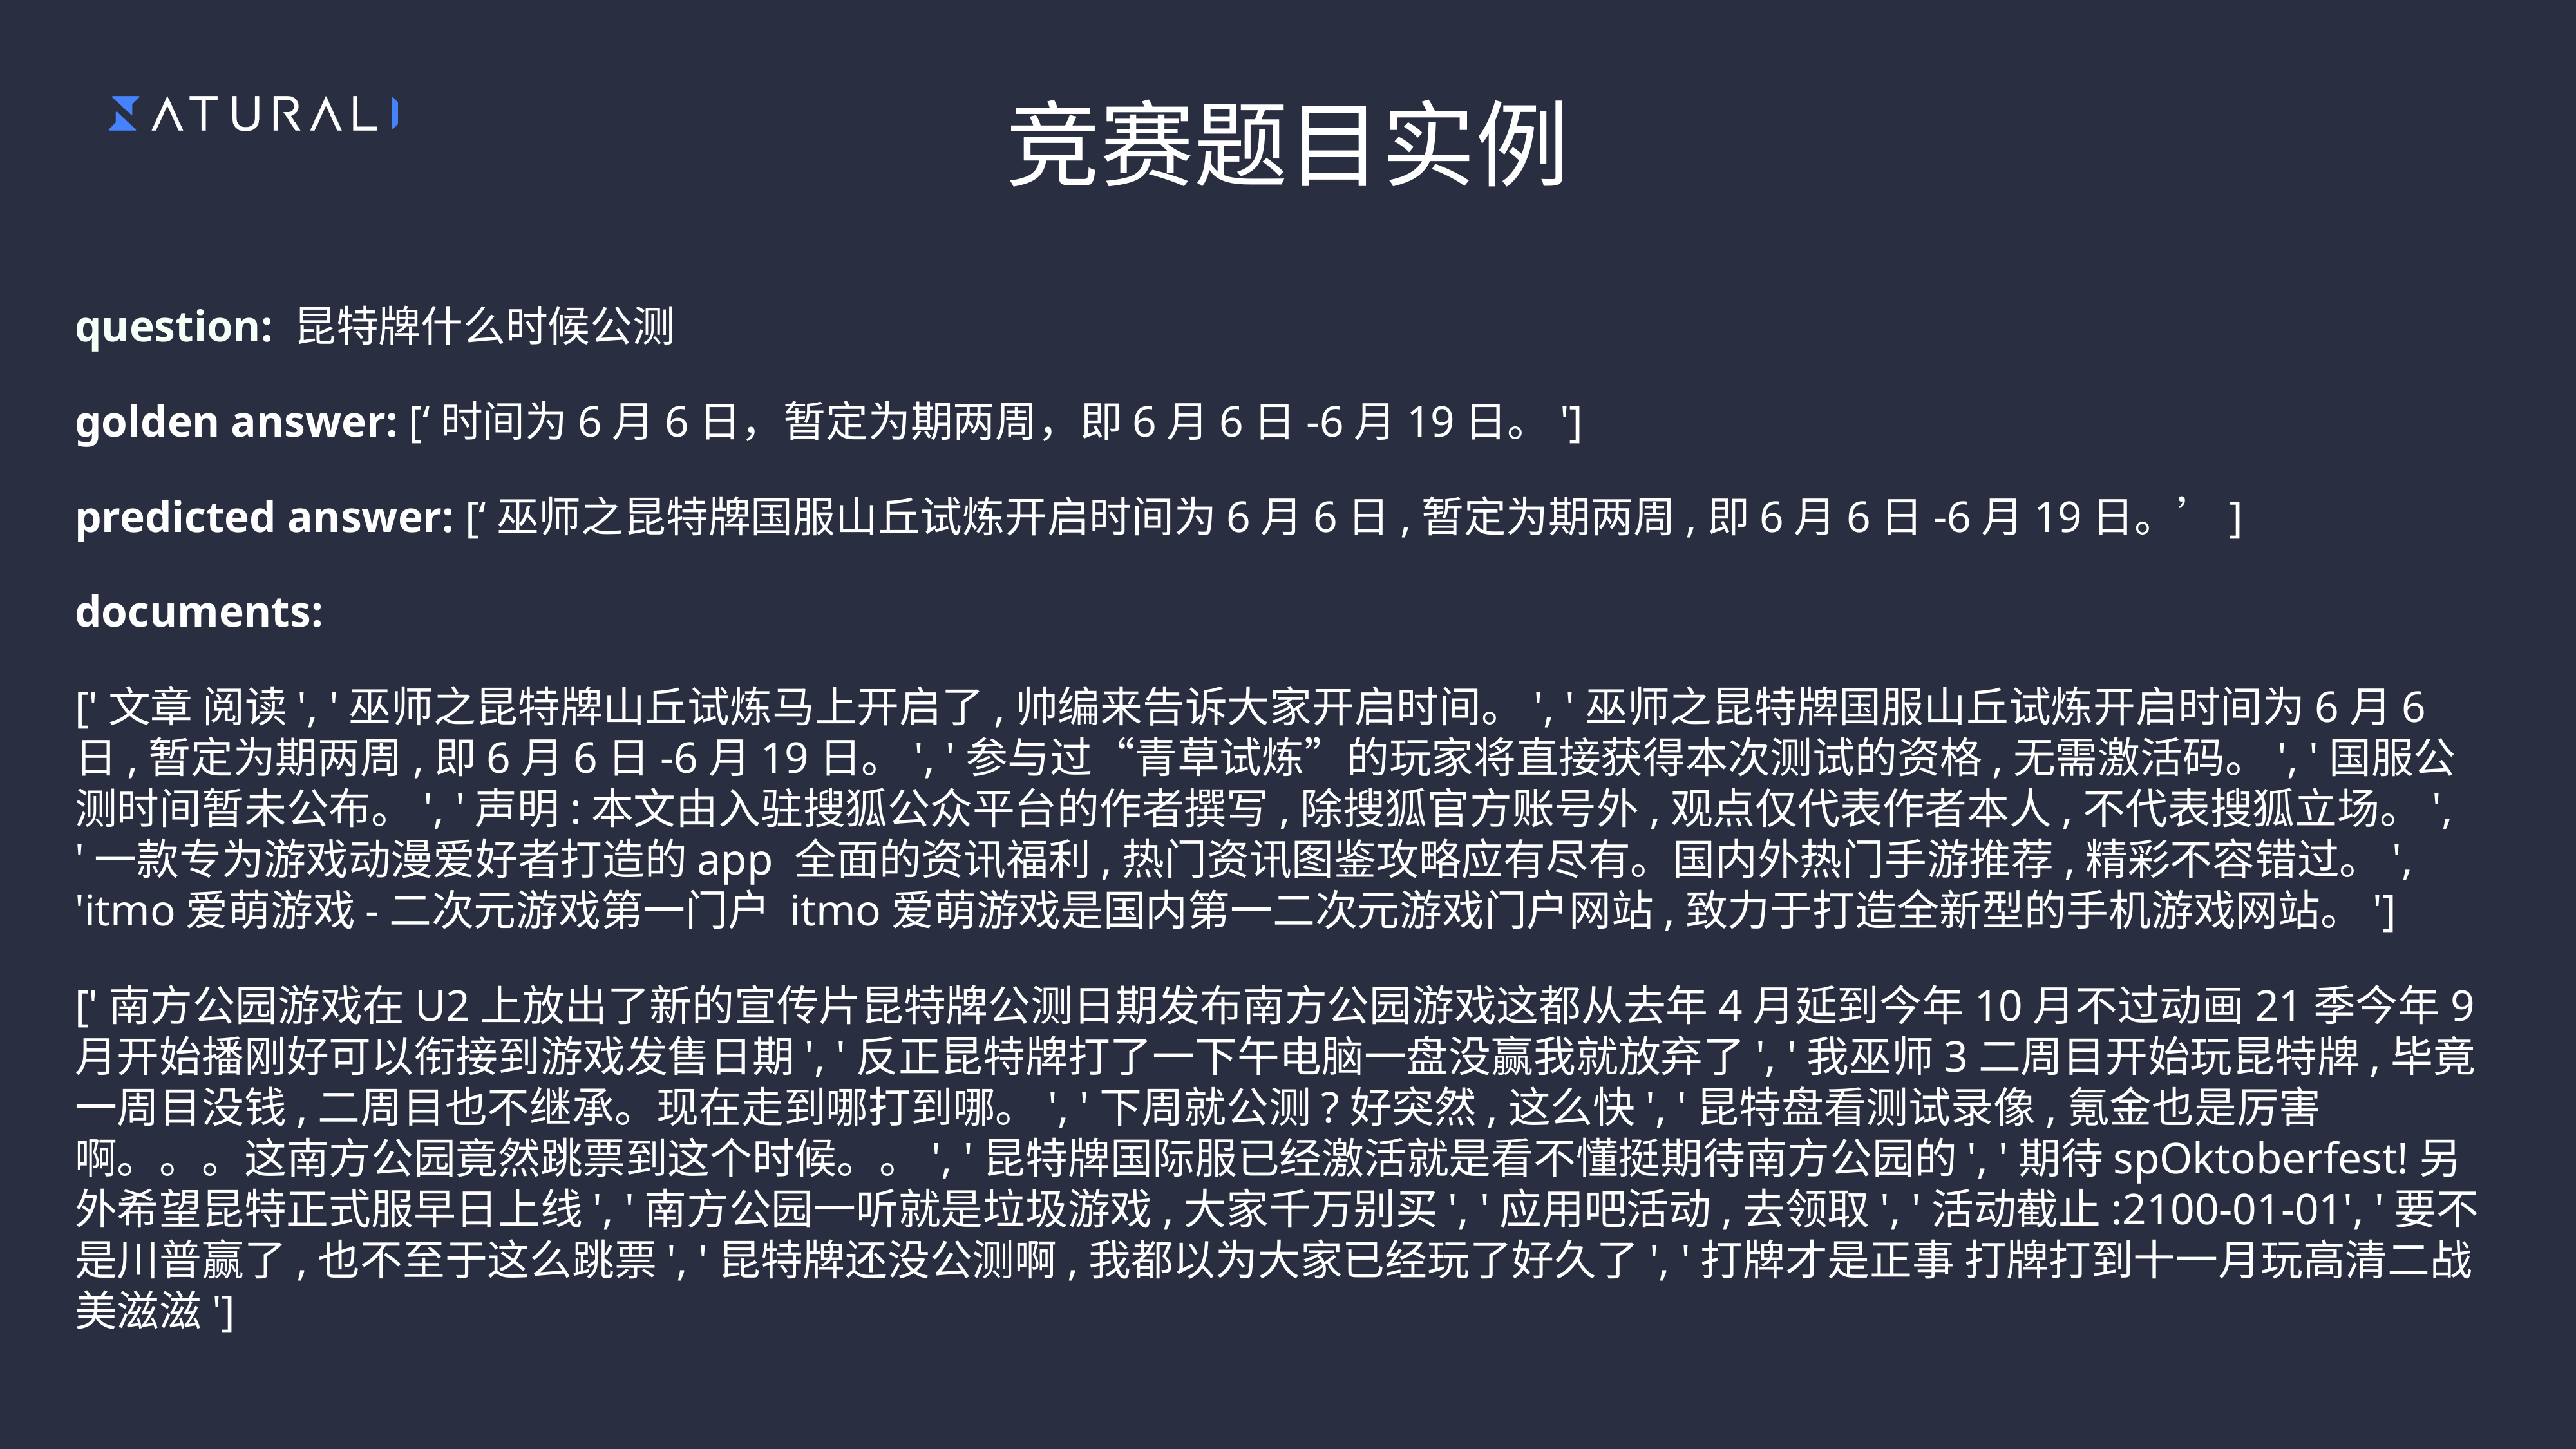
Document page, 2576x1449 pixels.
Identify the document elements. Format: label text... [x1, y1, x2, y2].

subtitle question: 昆特牌什么时候公测 golden answer: [‘时间为6月6日，暂定为期两周，即6月6日-6月19日。'] predicted answer: [‘巫师之昆特牌国服山丘试炼开启时间为6月6日,暂定为期两周,即6月6日-6月19日。’] documents: ['文章 阅读', '巫师之昆特牌山丘试炼马上开启了,帅编来告诉大家开启时间。', '巫师之昆特牌国服山丘试炼开启时间为6月6日,暂定为期两周,即6月6日-6月19日。', '参与过“青草试炼”的玩家将直接获得本次测试的资格,无需激活码。', '国服公测时间暂未公布。', '声明:本文由入驻搜狐公众平台的作者撰写,除搜狐官方账号外,观点仅代表作者本人,不代表搜狐立场。', '一款专为游戏动漫爱好者打造的app 全面的资讯福利,热门资讯图鉴攻略应有尽有。国内外热门手游推荐,精彩不容错过。', 'itmo爱萌游戏-二次元游戏第一门户 itmo爱萌游戏是国内第一二次元游戏门户网站,致力于打造全新型的手机游戏网站。'] ['南方公园游戏在U2上放出了新的宣传片昆特牌公测日期发布南方公园游戏这都从去年4月延到今年10月不过动画21季今年9月开始播刚好可以衔接到游戏发售日期', '反正昆特牌打了一下午电脑一盘没赢我就放弃了', '我巫师3二周目开始玩昆特牌,毕竟一周目没钱,二周目也不继承。现在走到哪打到哪。', '下周就公测?好突然,这么快', '昆特盘看测试录像,氪金也是厉害啊。。。这南方公园竟然跳票到这个时候。。', '昆特牌国际服已经激活就是看不懂挺期待南方公园的', '期待spOktoberfest!另外希望昆特正式服早日上线', '南方公园一听就是垃圾游戏,大家千万别买', '应用吧活动,去领取', '活动截止:2100-01-01', '要不是川普赢了,也不至于这么跳票', '昆特牌还没公测啊,我都以为大家已经玩了好久了', '打牌才是正事 打牌打到十一月玩高清二战 美滋滋'] [69, 250, 2496, 1384]
text_box 竞赛题目实例 [1002, 81, 1574, 203]
picture [95, 82, 411, 144]
